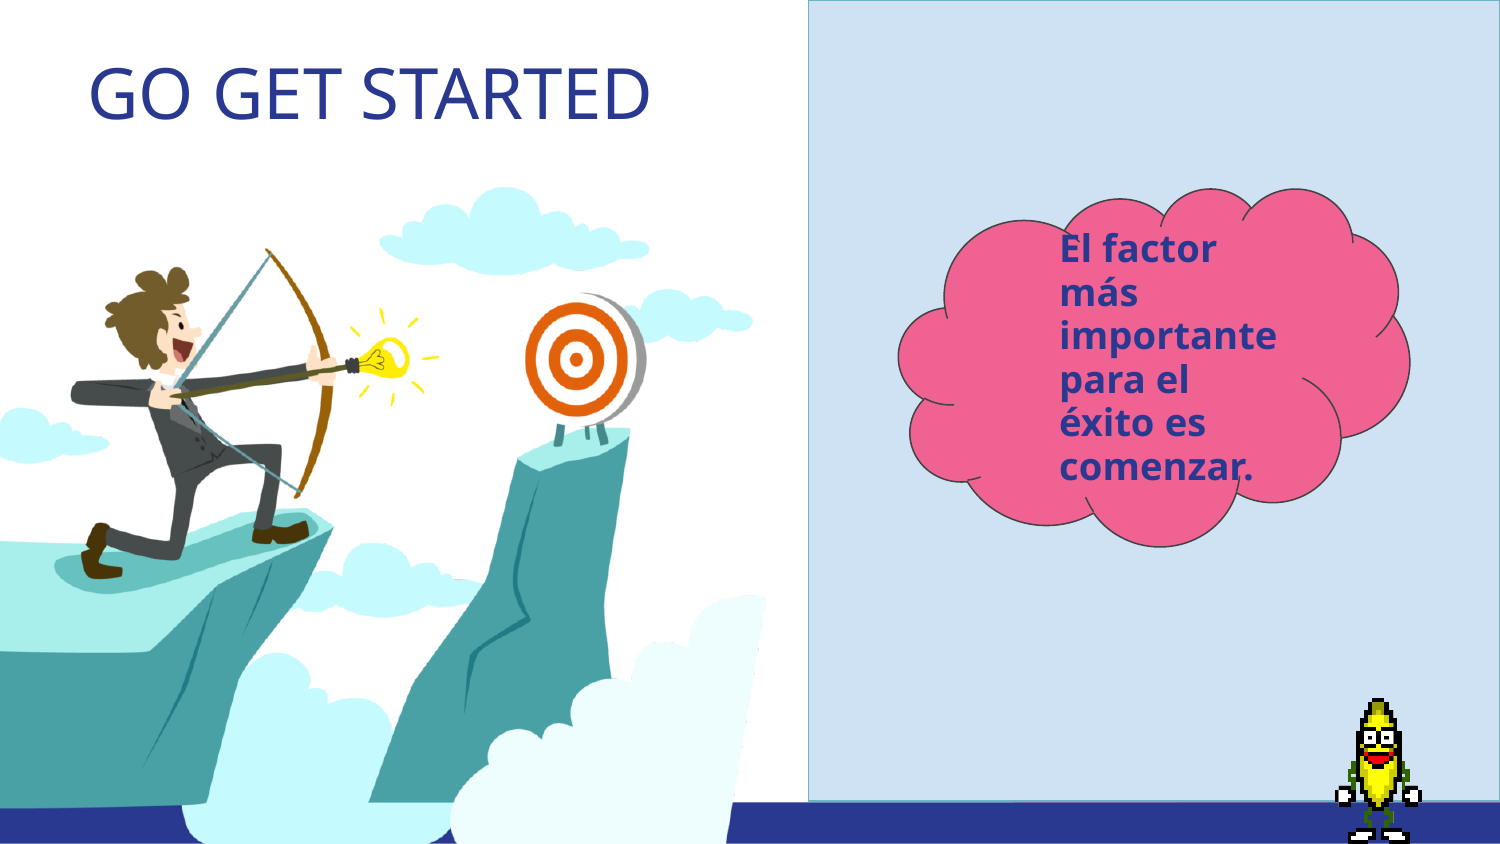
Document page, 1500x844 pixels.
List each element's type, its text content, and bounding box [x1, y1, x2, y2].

picture [0, 187, 766, 844]
list [808, 0, 1500, 801]
title GO GET STARTED [72, 34, 710, 128]
picture [1251, 693, 1500, 844]
text_box El factor más importante para el éxito es comenzar. [898, 188, 1410, 547]
